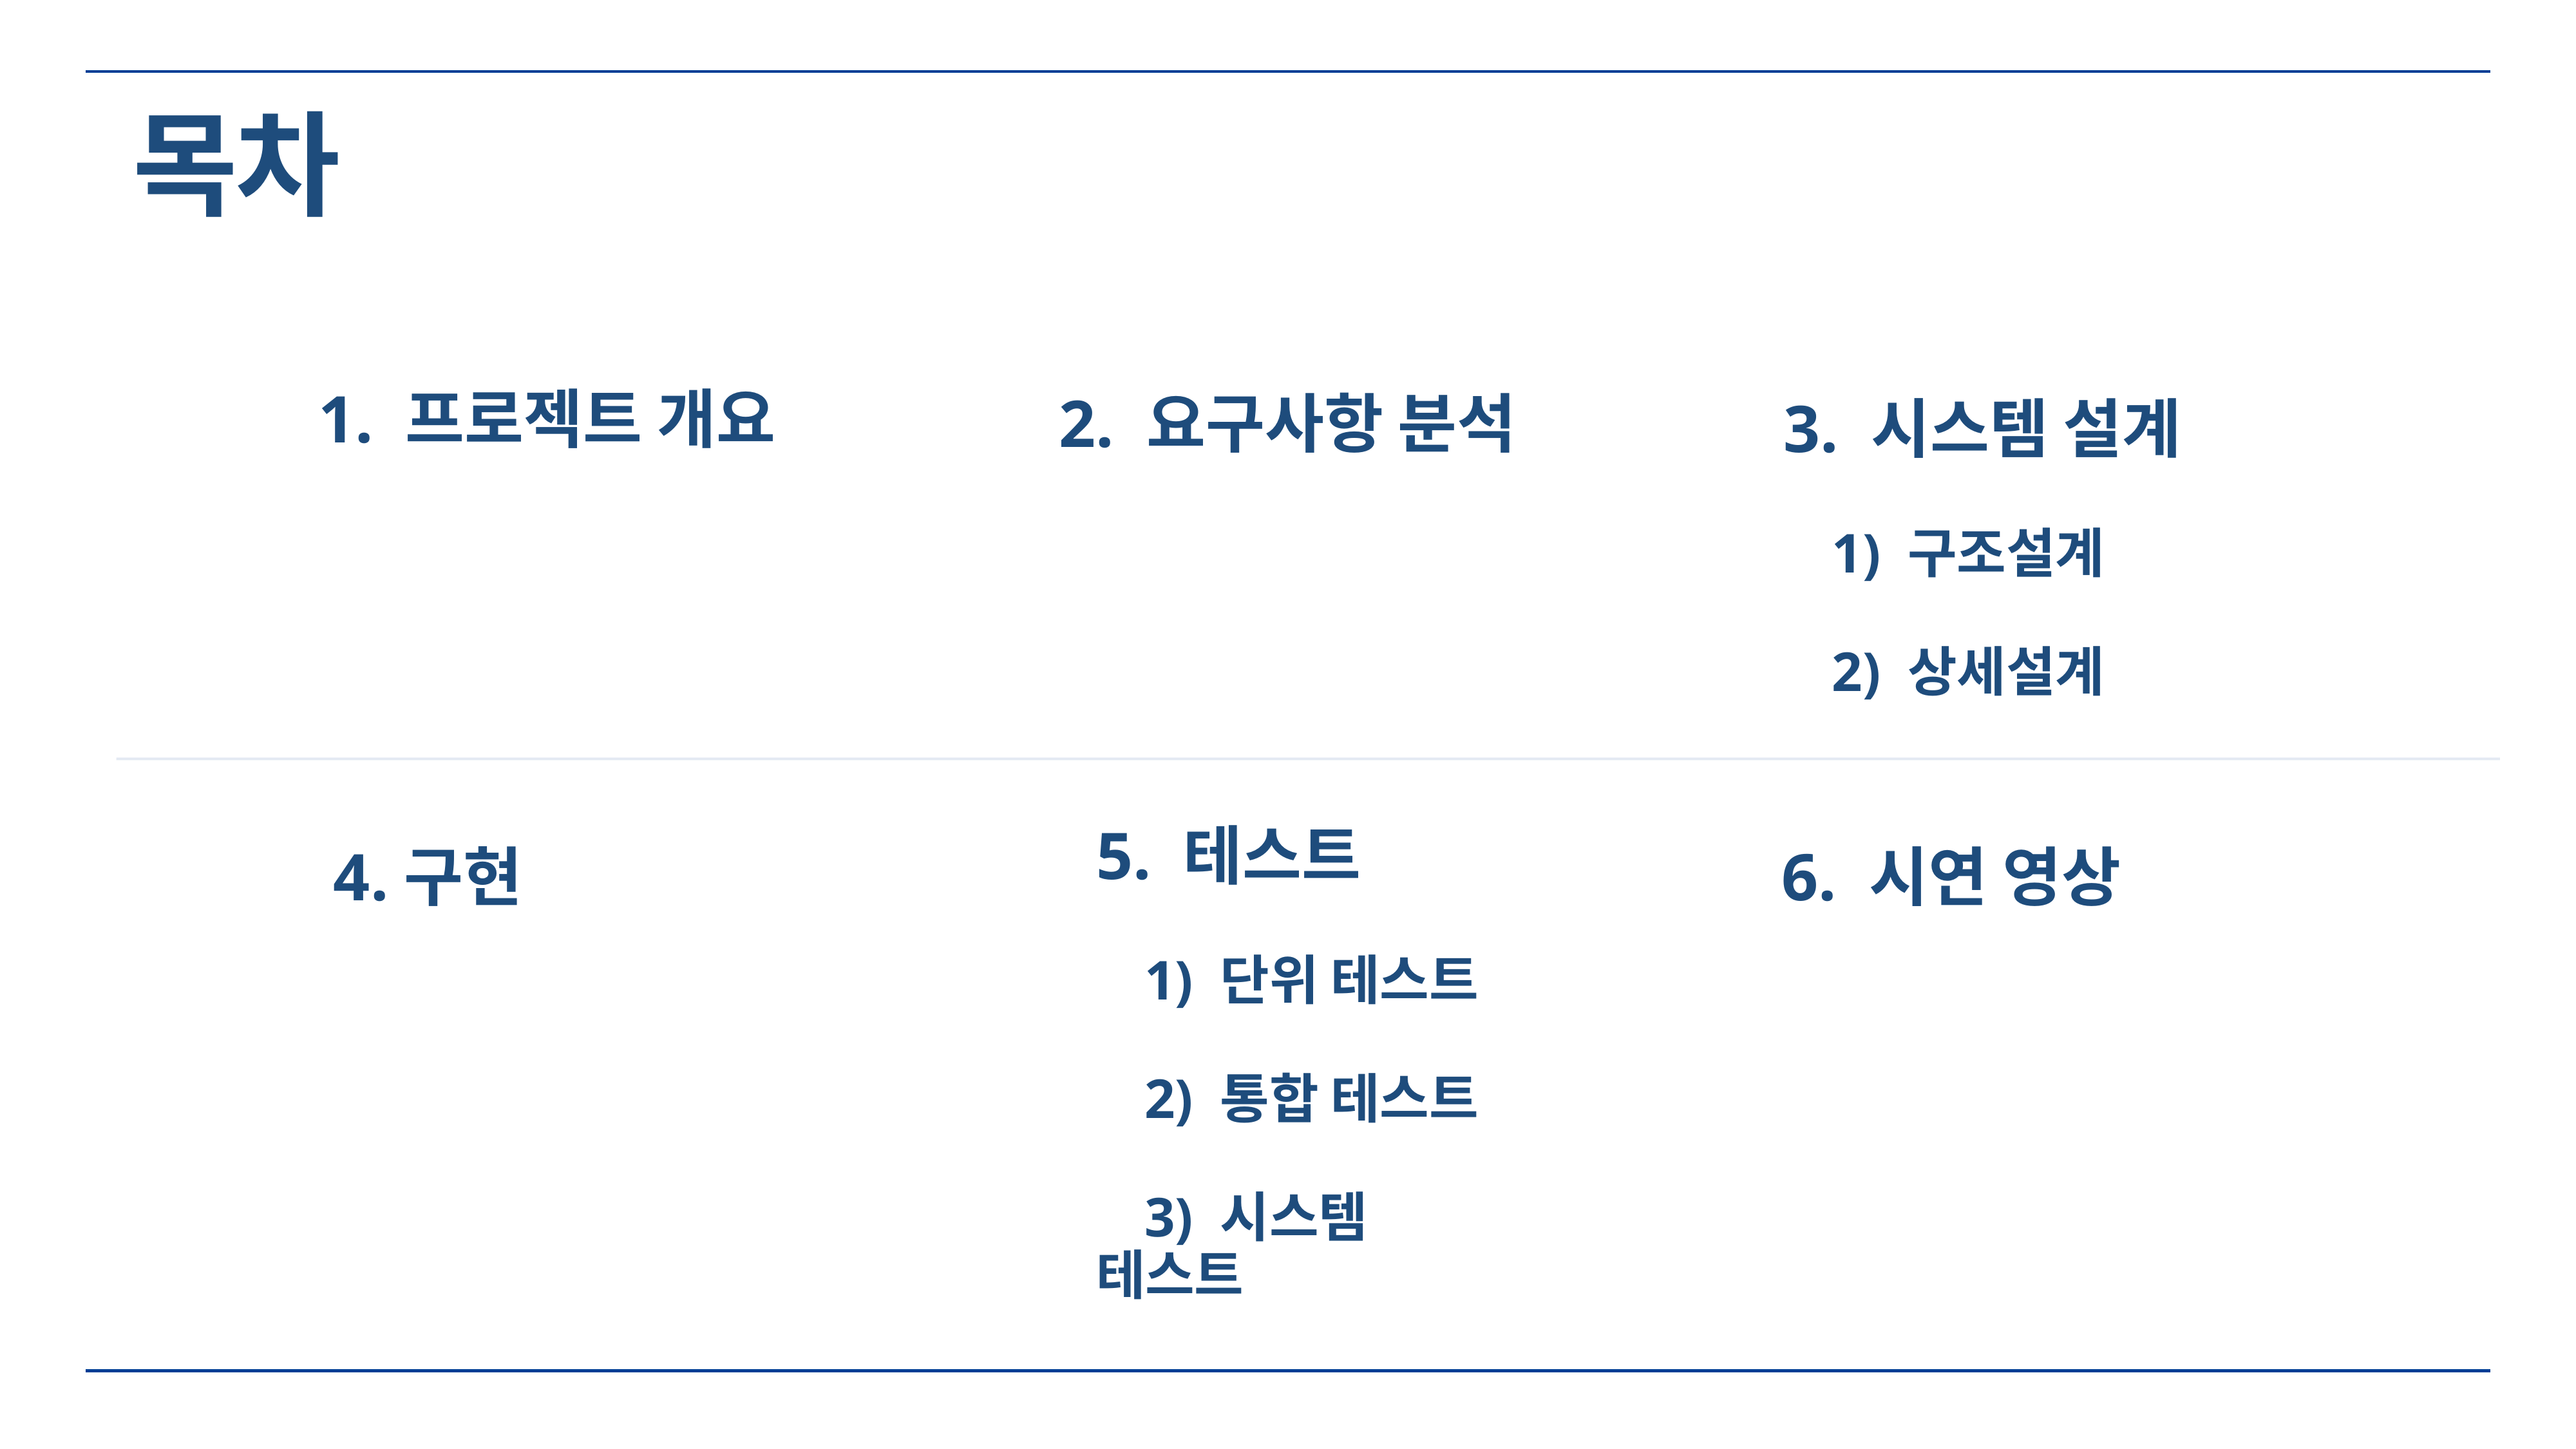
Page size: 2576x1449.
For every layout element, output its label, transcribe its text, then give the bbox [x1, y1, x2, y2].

list 1. 프로젝트 개요 [312, 381, 929, 475]
text_box 4.구현 [328, 839, 969, 920]
text_box 5. 테스트 1) 단위 테스트 2) 통합 테스트 3) 시스템 테스트 [1090, 847, 1486, 1283]
text_box 3. 시스템 설계 1) 구조설계 2) 상세설계 [1778, 391, 2188, 708]
title 목차 [127, 113, 2449, 266]
text_box 2. 요구사항 분석 [1054, 386, 1522, 467]
text_box 6. 시연 영상 [1776, 839, 2126, 920]
